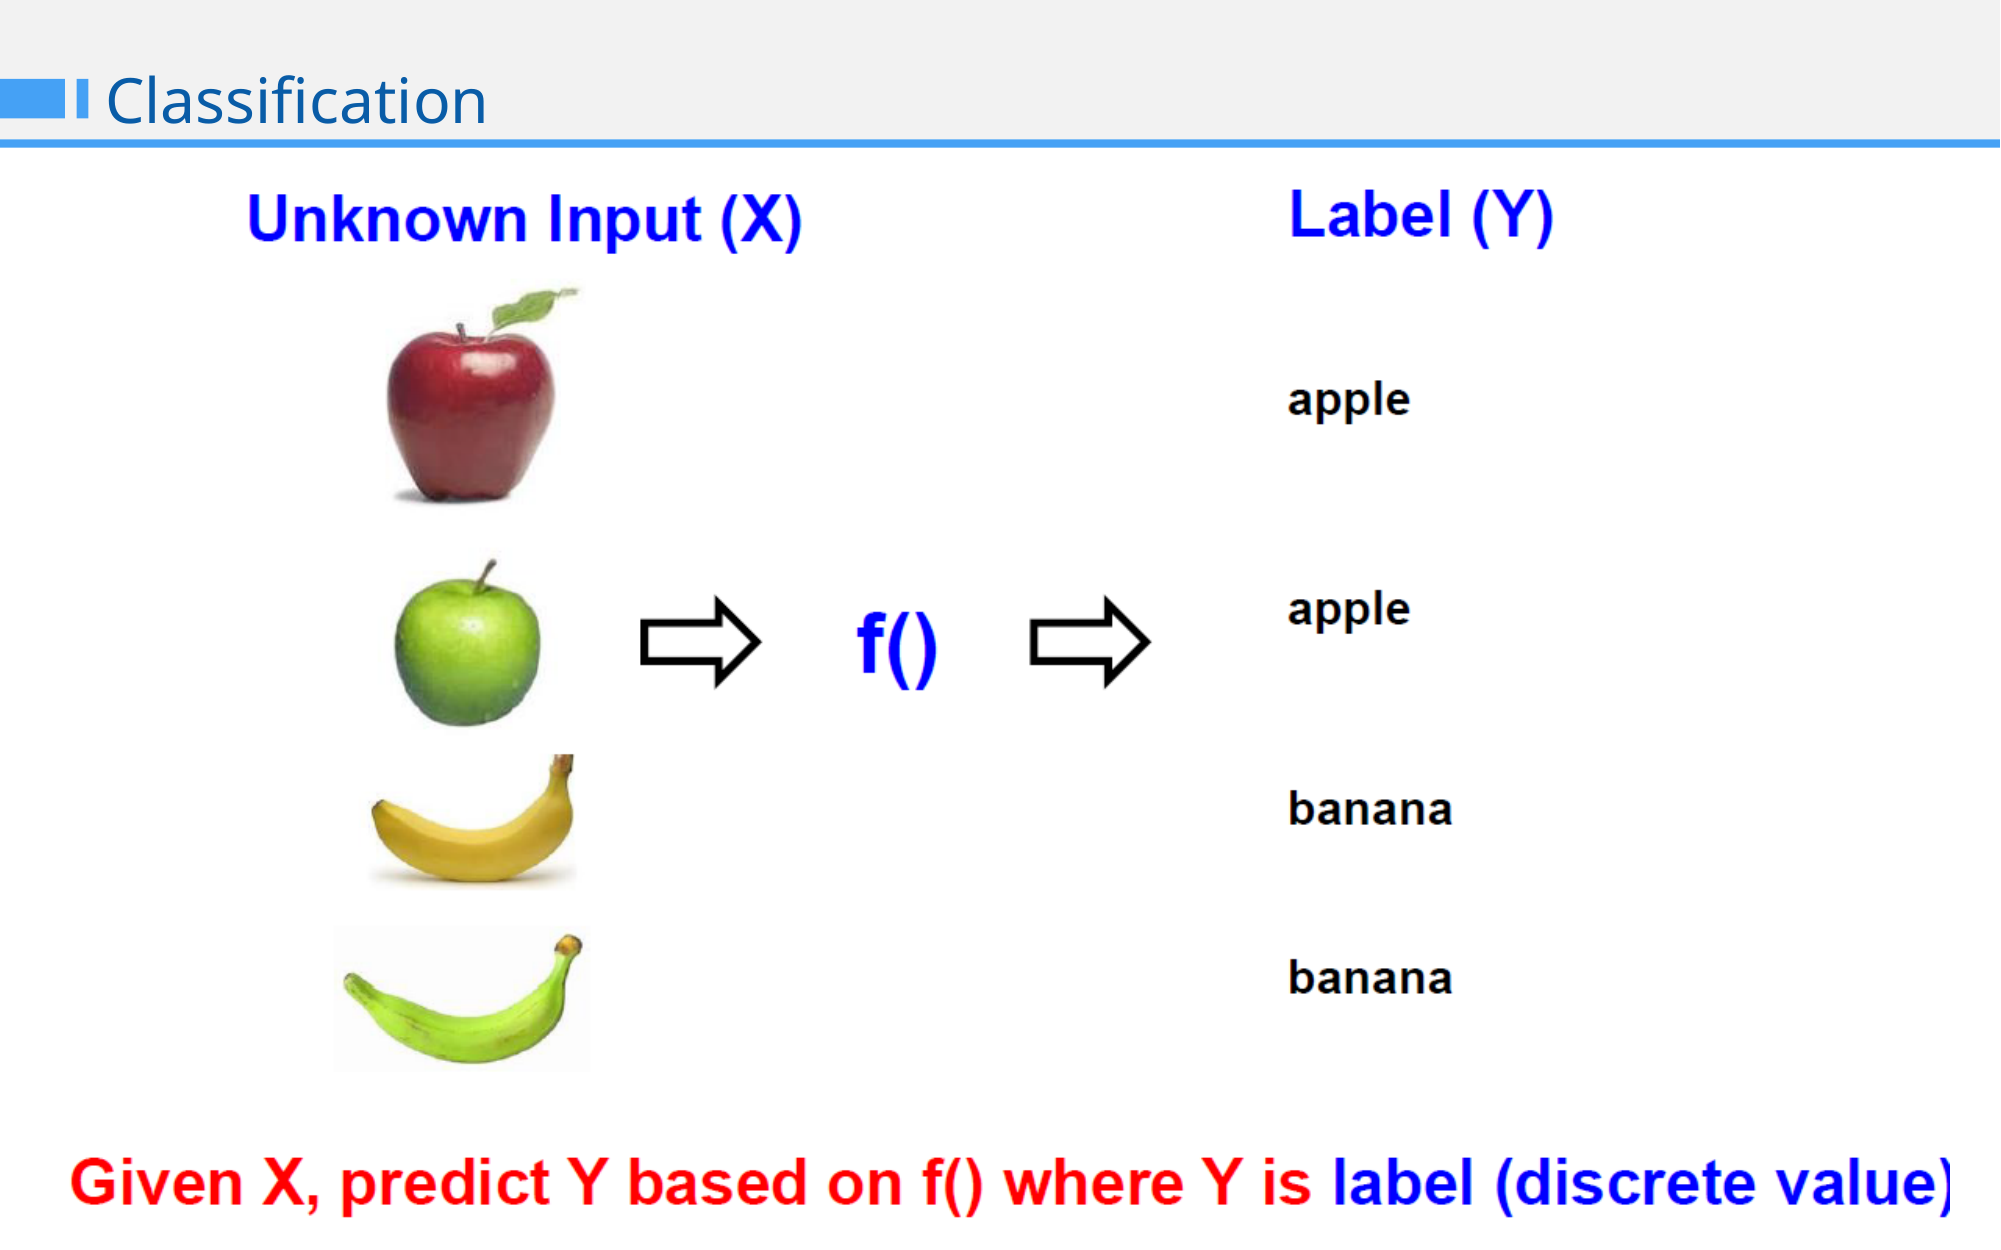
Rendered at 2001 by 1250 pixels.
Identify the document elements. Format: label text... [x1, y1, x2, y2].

text_box [0, 0, 2000, 138]
text_box [0, 78, 66, 119]
text_box [76, 78, 89, 119]
text_box [0, 138, 2000, 149]
picture [49, 168, 1950, 1244]
text_box Classification [90, 54, 906, 144]
